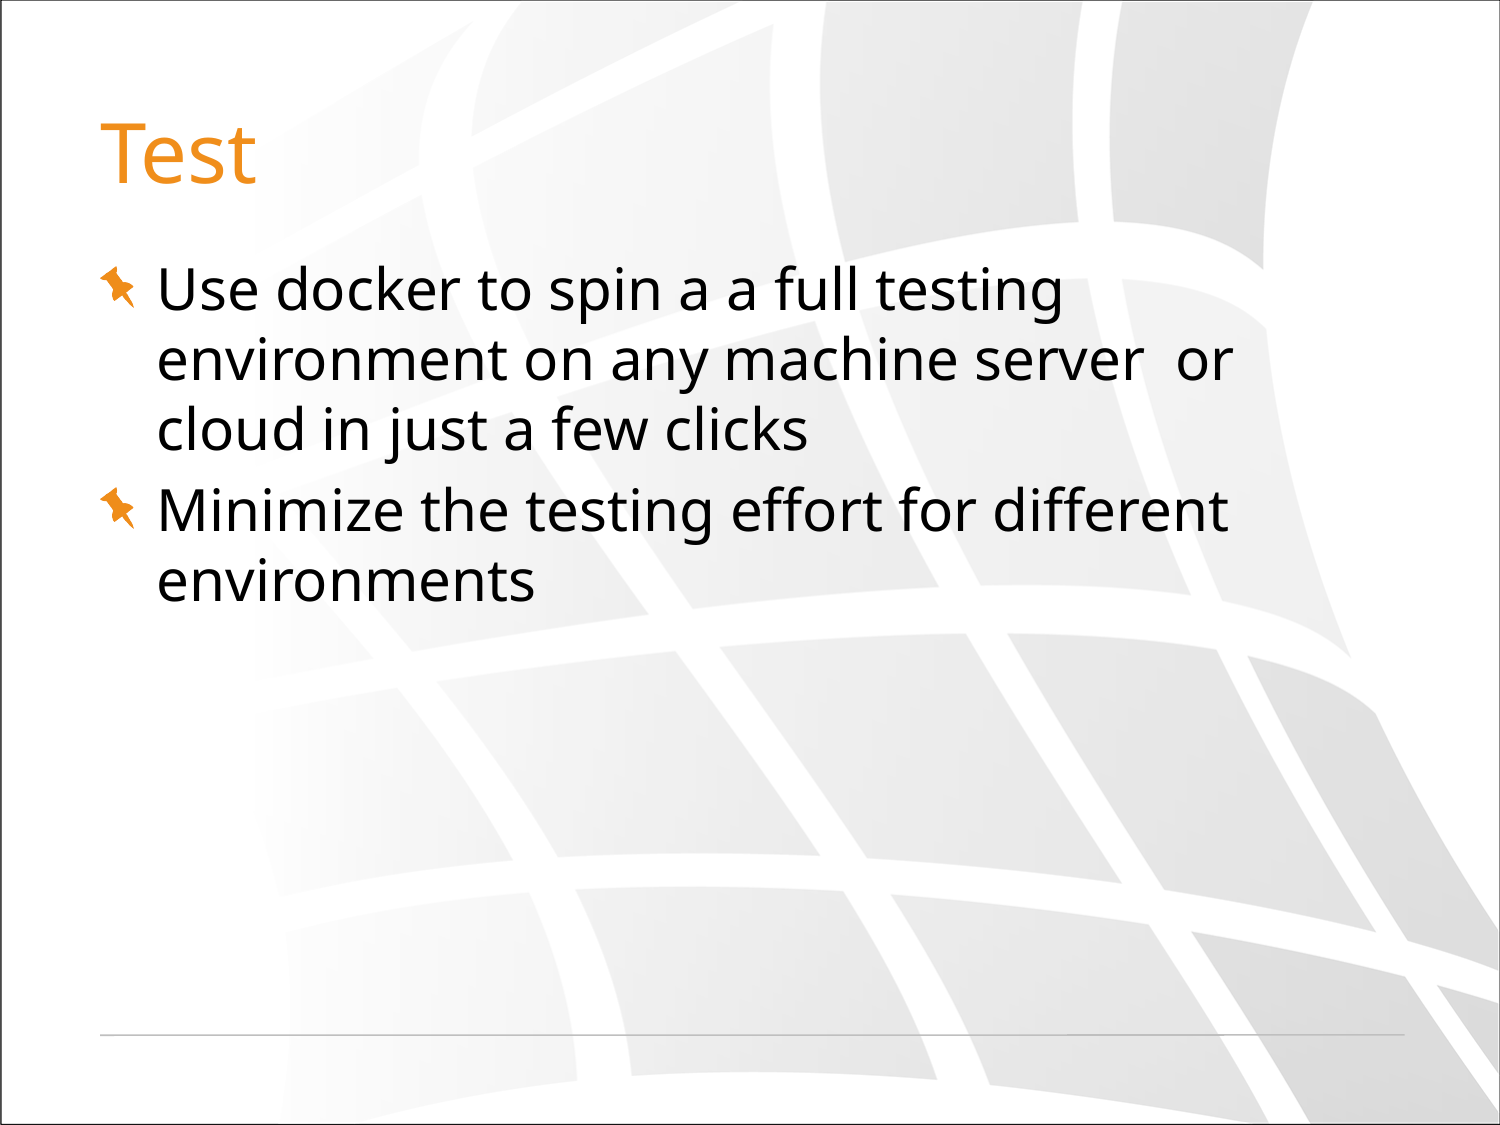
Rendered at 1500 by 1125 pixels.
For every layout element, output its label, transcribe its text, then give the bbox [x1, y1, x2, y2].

picture [0, 0, 1500, 1125]
title Test [100, 90, 1412, 209]
list Use docker to spin a a full testing environment on any machine server or cloud in just a few clicks Minimize the testing effort for different environments [100, 244, 1412, 1008]
